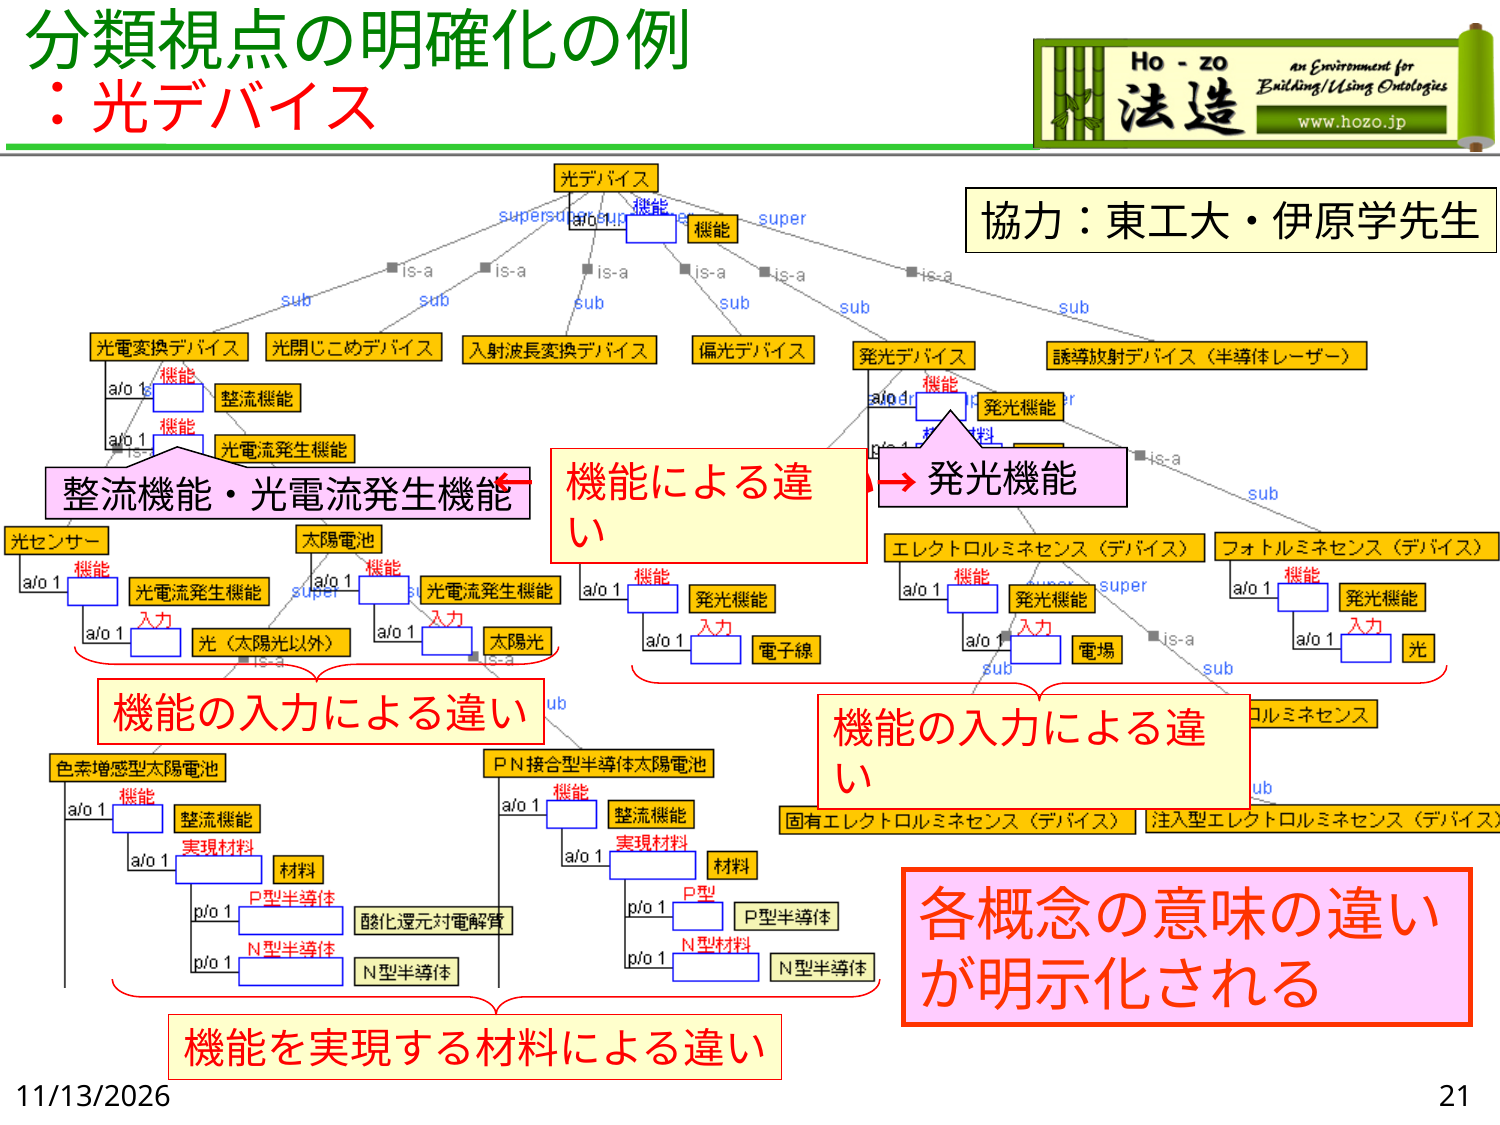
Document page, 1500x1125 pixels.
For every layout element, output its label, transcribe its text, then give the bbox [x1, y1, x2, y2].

text_box [132, 996, 860, 1015]
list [0, 152, 1500, 988]
text_box 各概念の意味の違い が明示化される [903, 996, 1471, 1025]
slide_number 21 [1174, 1049, 1488, 1125]
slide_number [0, 1049, 313, 1125]
picture [1033, 23, 1495, 152]
title 分類視点の明確化の例 ：光デバイス [9, 23, 1044, 150]
text_box 機能を実現する材料による違い [168, 1014, 782, 1080]
